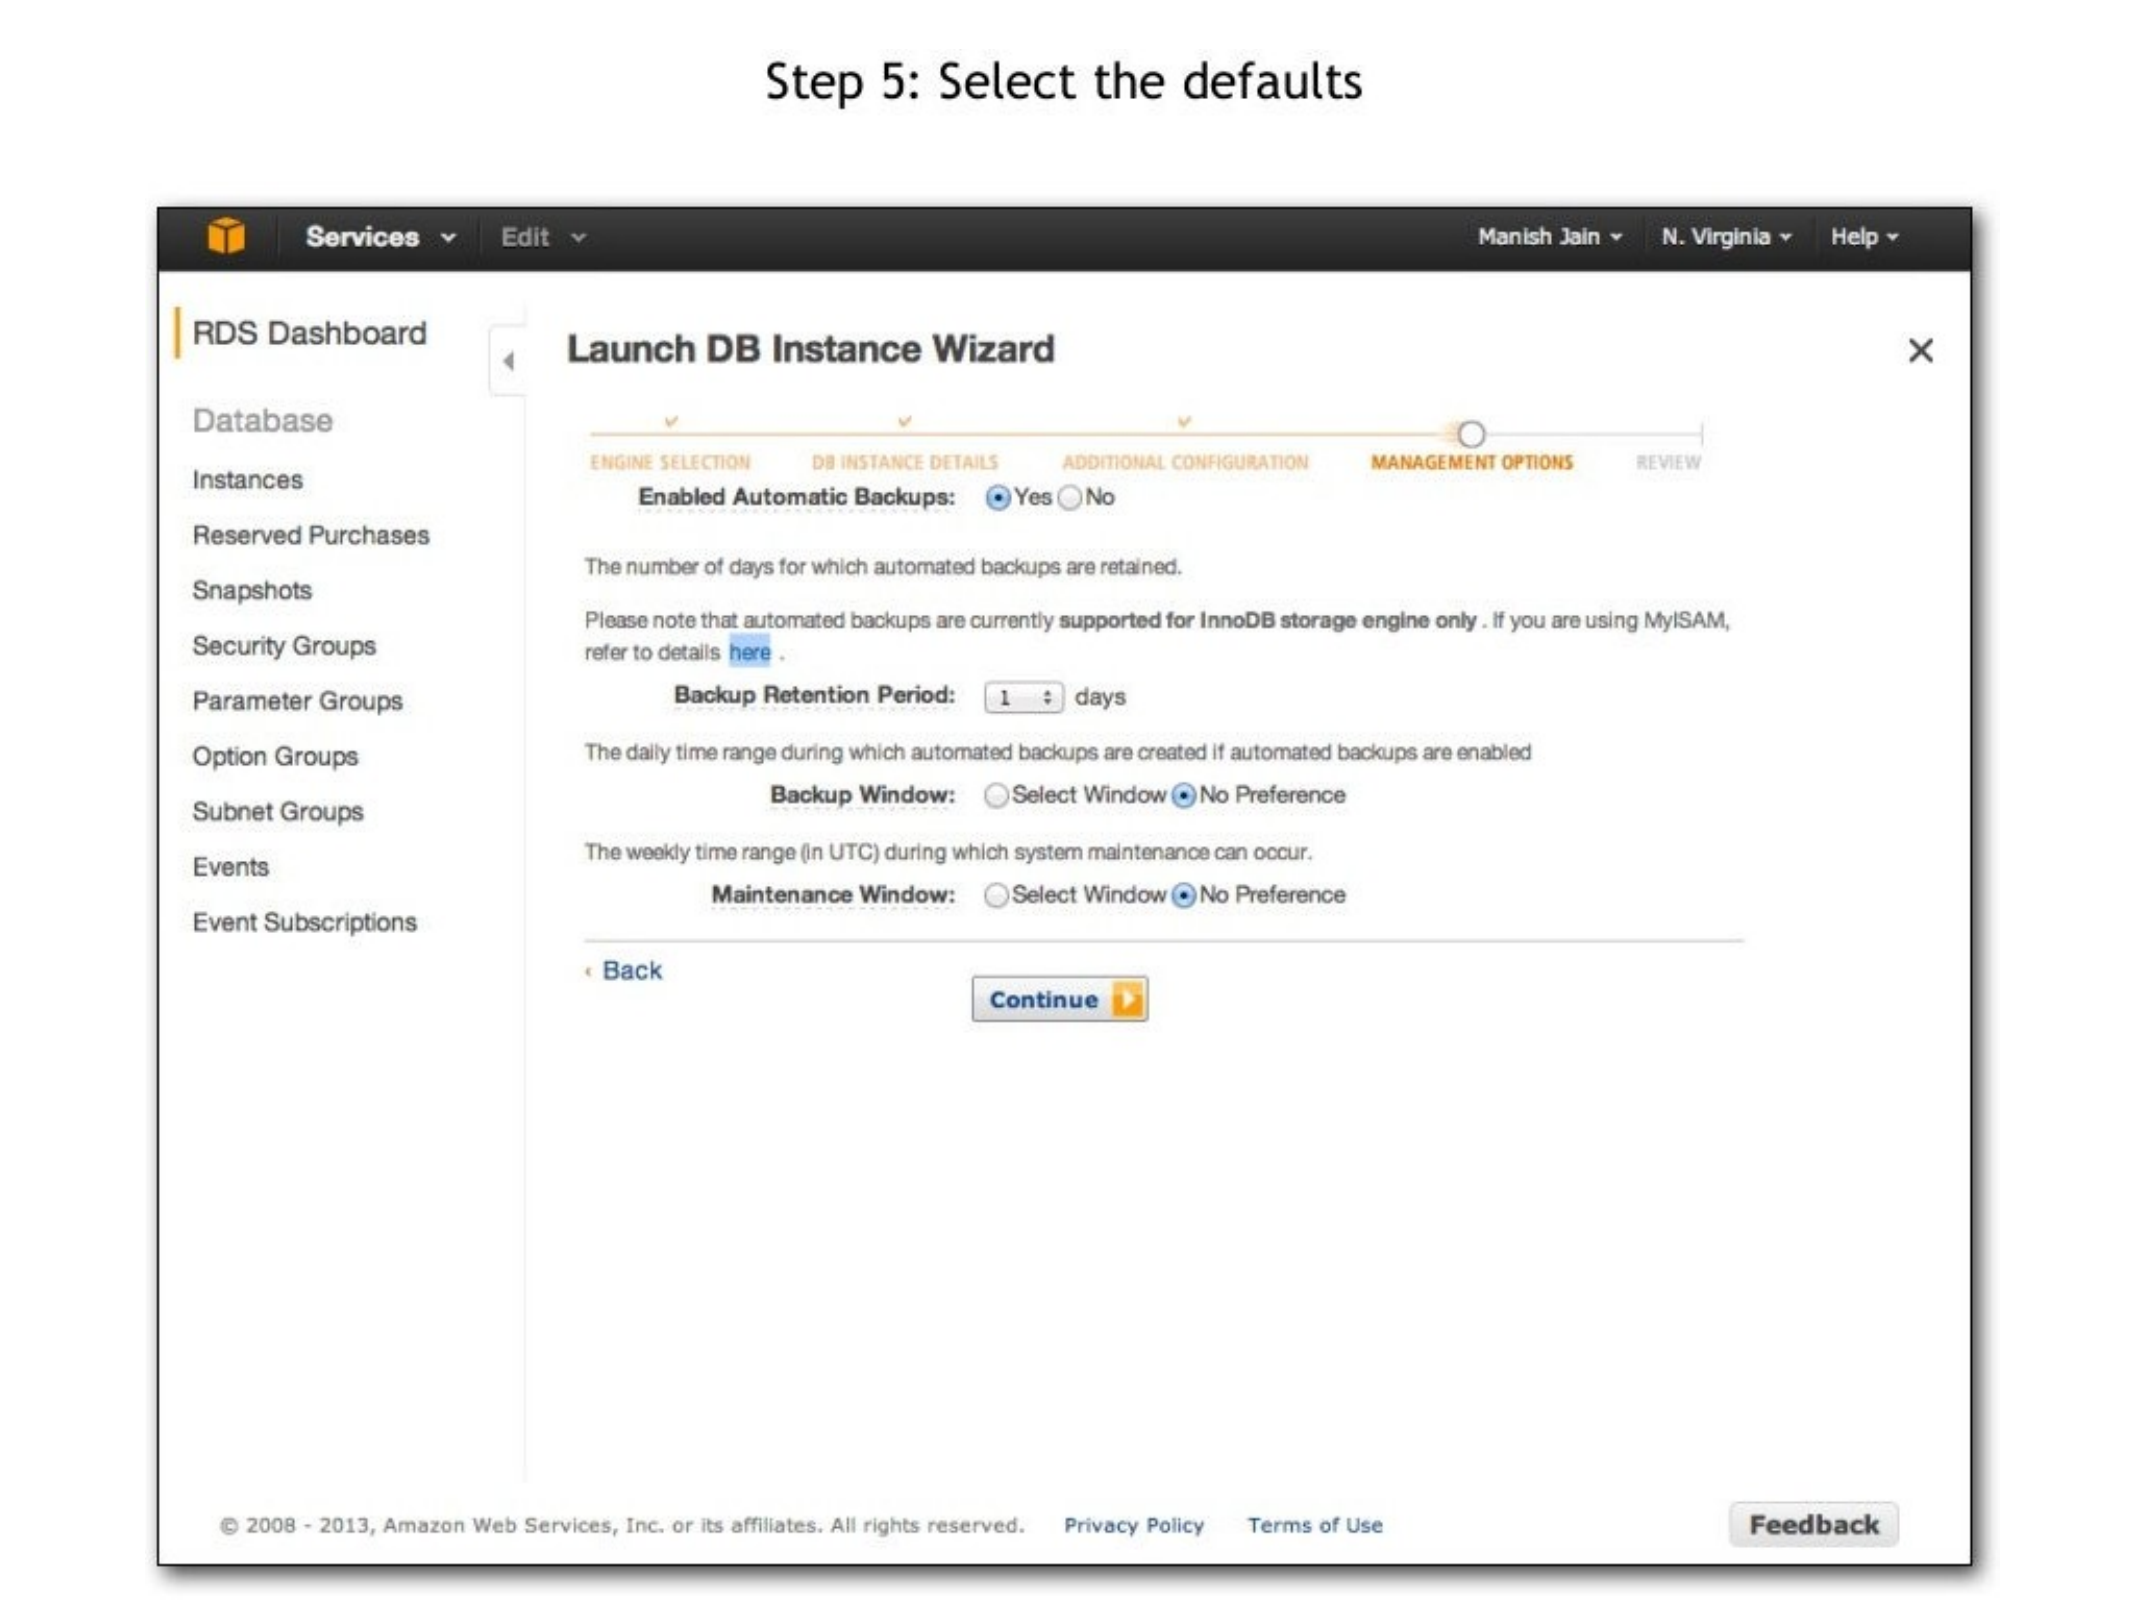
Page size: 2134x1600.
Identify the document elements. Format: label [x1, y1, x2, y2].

picture [145, 49, 2001, 1600]
